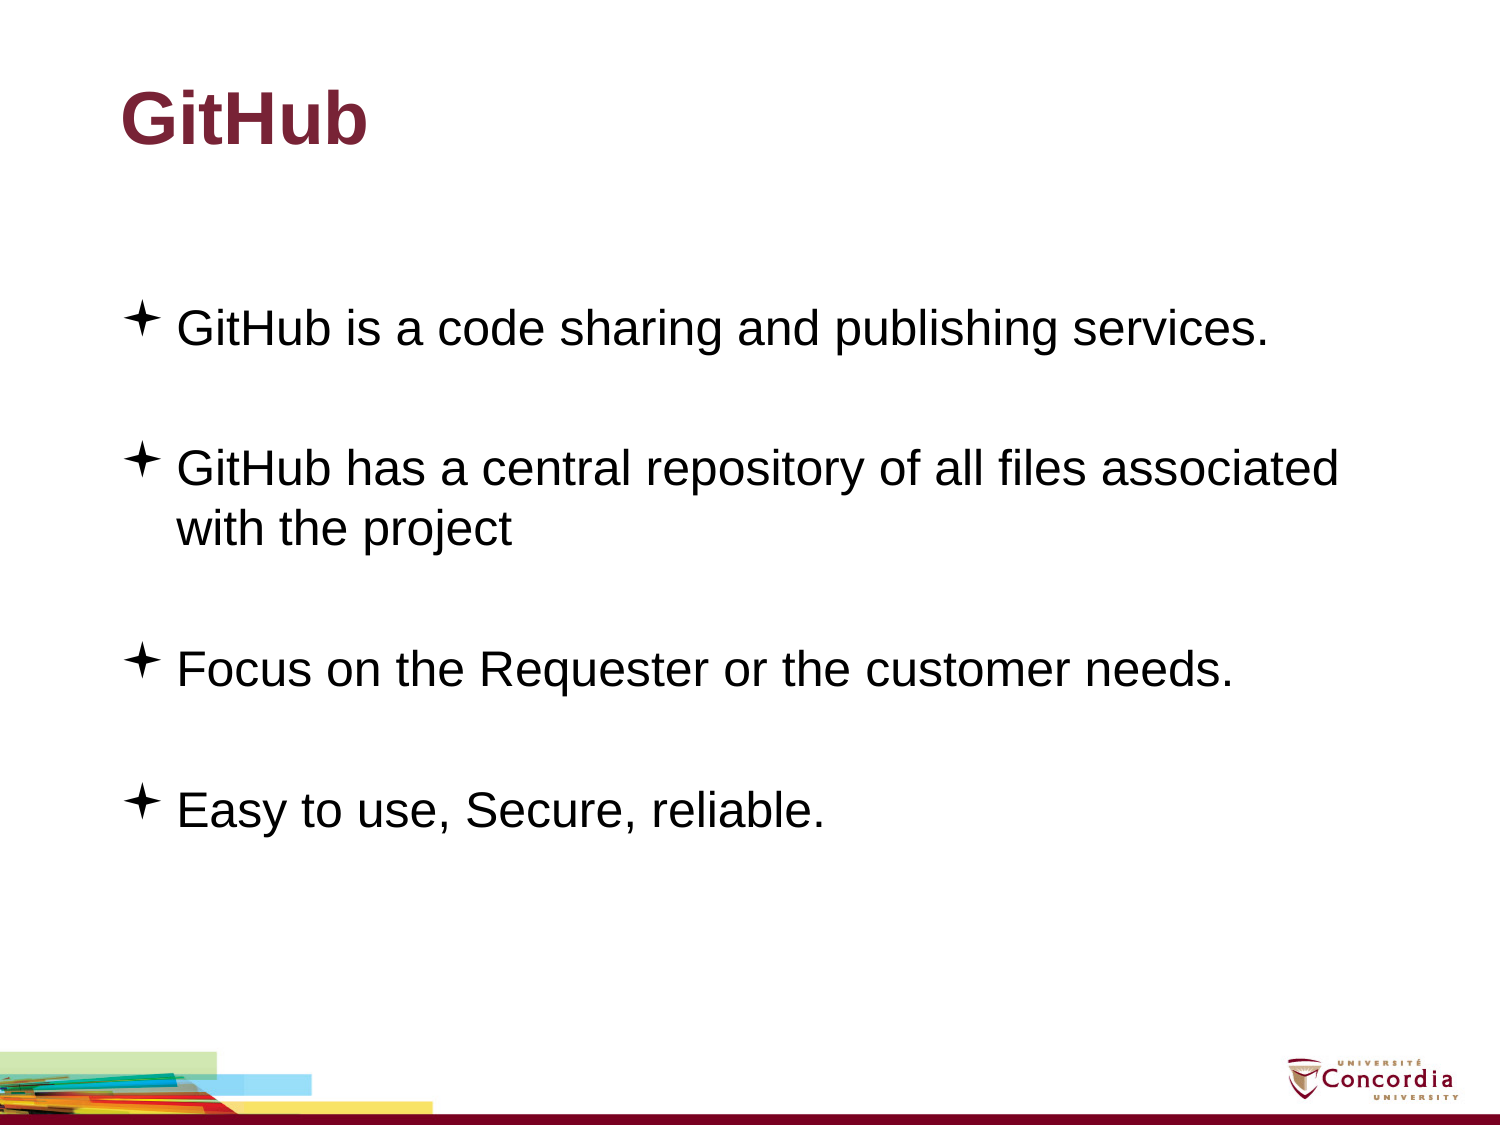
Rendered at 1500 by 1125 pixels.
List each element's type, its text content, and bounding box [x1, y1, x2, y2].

list GitHub is a code sharing and publishing services. GitHub has a central repository of all files associated with the project Focus on the Requester or the customer needs. Easy to use, Secure, reliable. [111, 286, 1388, 963]
picture [0, 0, 1500, 1125]
title GitHub [111, 61, 1388, 251]
